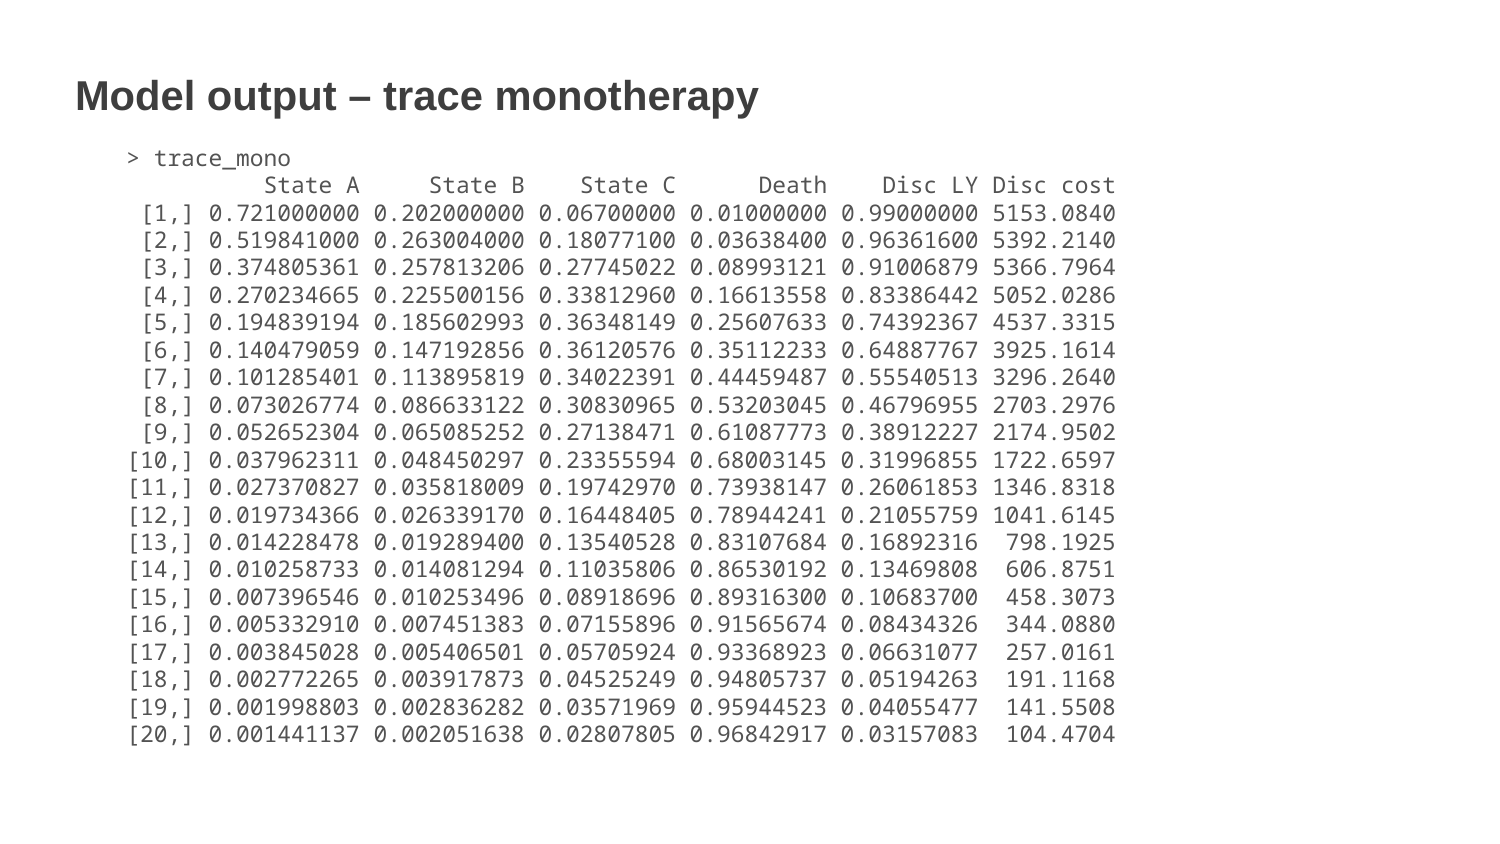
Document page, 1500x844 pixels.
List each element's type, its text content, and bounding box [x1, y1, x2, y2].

title Model output – trace monotherapy [75, 0, 1325, 188]
text_box > trace_mono State A State B State C Death Disc LY Disc cost [1,] 0.721000000 0.202000000 0.06700000 0.01000000 0.99000000 5153.0840 [2,] 0.519841000 0.263004000 0.18077100 0.03638400 0.96361600 5392.2140 [3,] 0.374805361 0.257813206 0.27745022 0.08993121 0.91006879 5366.7964 [4,] 0.270234665 0.225500156 0.33812960 0.16613558 0.83386442 5052.0286 [5,] 0.194839194 0.185602993 0.36348149 0.25607633 0.74392367 4537.3315 [6,] 0.140479059 0.147192856 0.36120576 0.35112233 0.64887767 3925.1614 [7,] 0.101285401 0.113895819 0.34022391 0.44459487 0.55540513 3296.2640 [8,] 0.073026774 0.086633122 0.30830965 0.53203045 0.46796955 2703.2976 [9,] 0.052652304 0.065085252 0.27138471 0.61087773 0.38912227 2174.9502 [10,] 0.037962311 0.048450297 0.23355594 0.68003145 0.31996855 1722.6597 [11,] 0.027370827 0.035818009 0.19742970 0.73938147 0.26061853 1346.8318 [12,] 0.019734366 0.026339170 0.16448405 0.78944241 0.21055759 1041.6145 [13,] 0.014228478 0.019289400 0.13540528 0.83107684 0.16892316 798.1925 [14,] 0.010258733 0.014081294 0.11035806 0.86530192 0.13469808 606.8751 [15,] 0.007396546 0.010253496 0.08918696 0.89316300 0.10683700 458.3073 [16,] 0.005332910 0.007451383 0.07155896 0.91565674 0.08434326 344.0880 [17,] 0.003845028 0.005406501 0.05705924 0.93368923 0.06631077 257.0161 [18,] 0.002772265 0.003917873 0.04525249 0.94805737 0.05194263 191.1168 [19,] 0.001998803 0.002836282 0.03571969 0.95944523 0.04055477 141.5508 [20,] 0.001441137 0.002051638 0.02807805 0.96842917 0.03157083 104.4704 [111, 135, 1288, 755]
